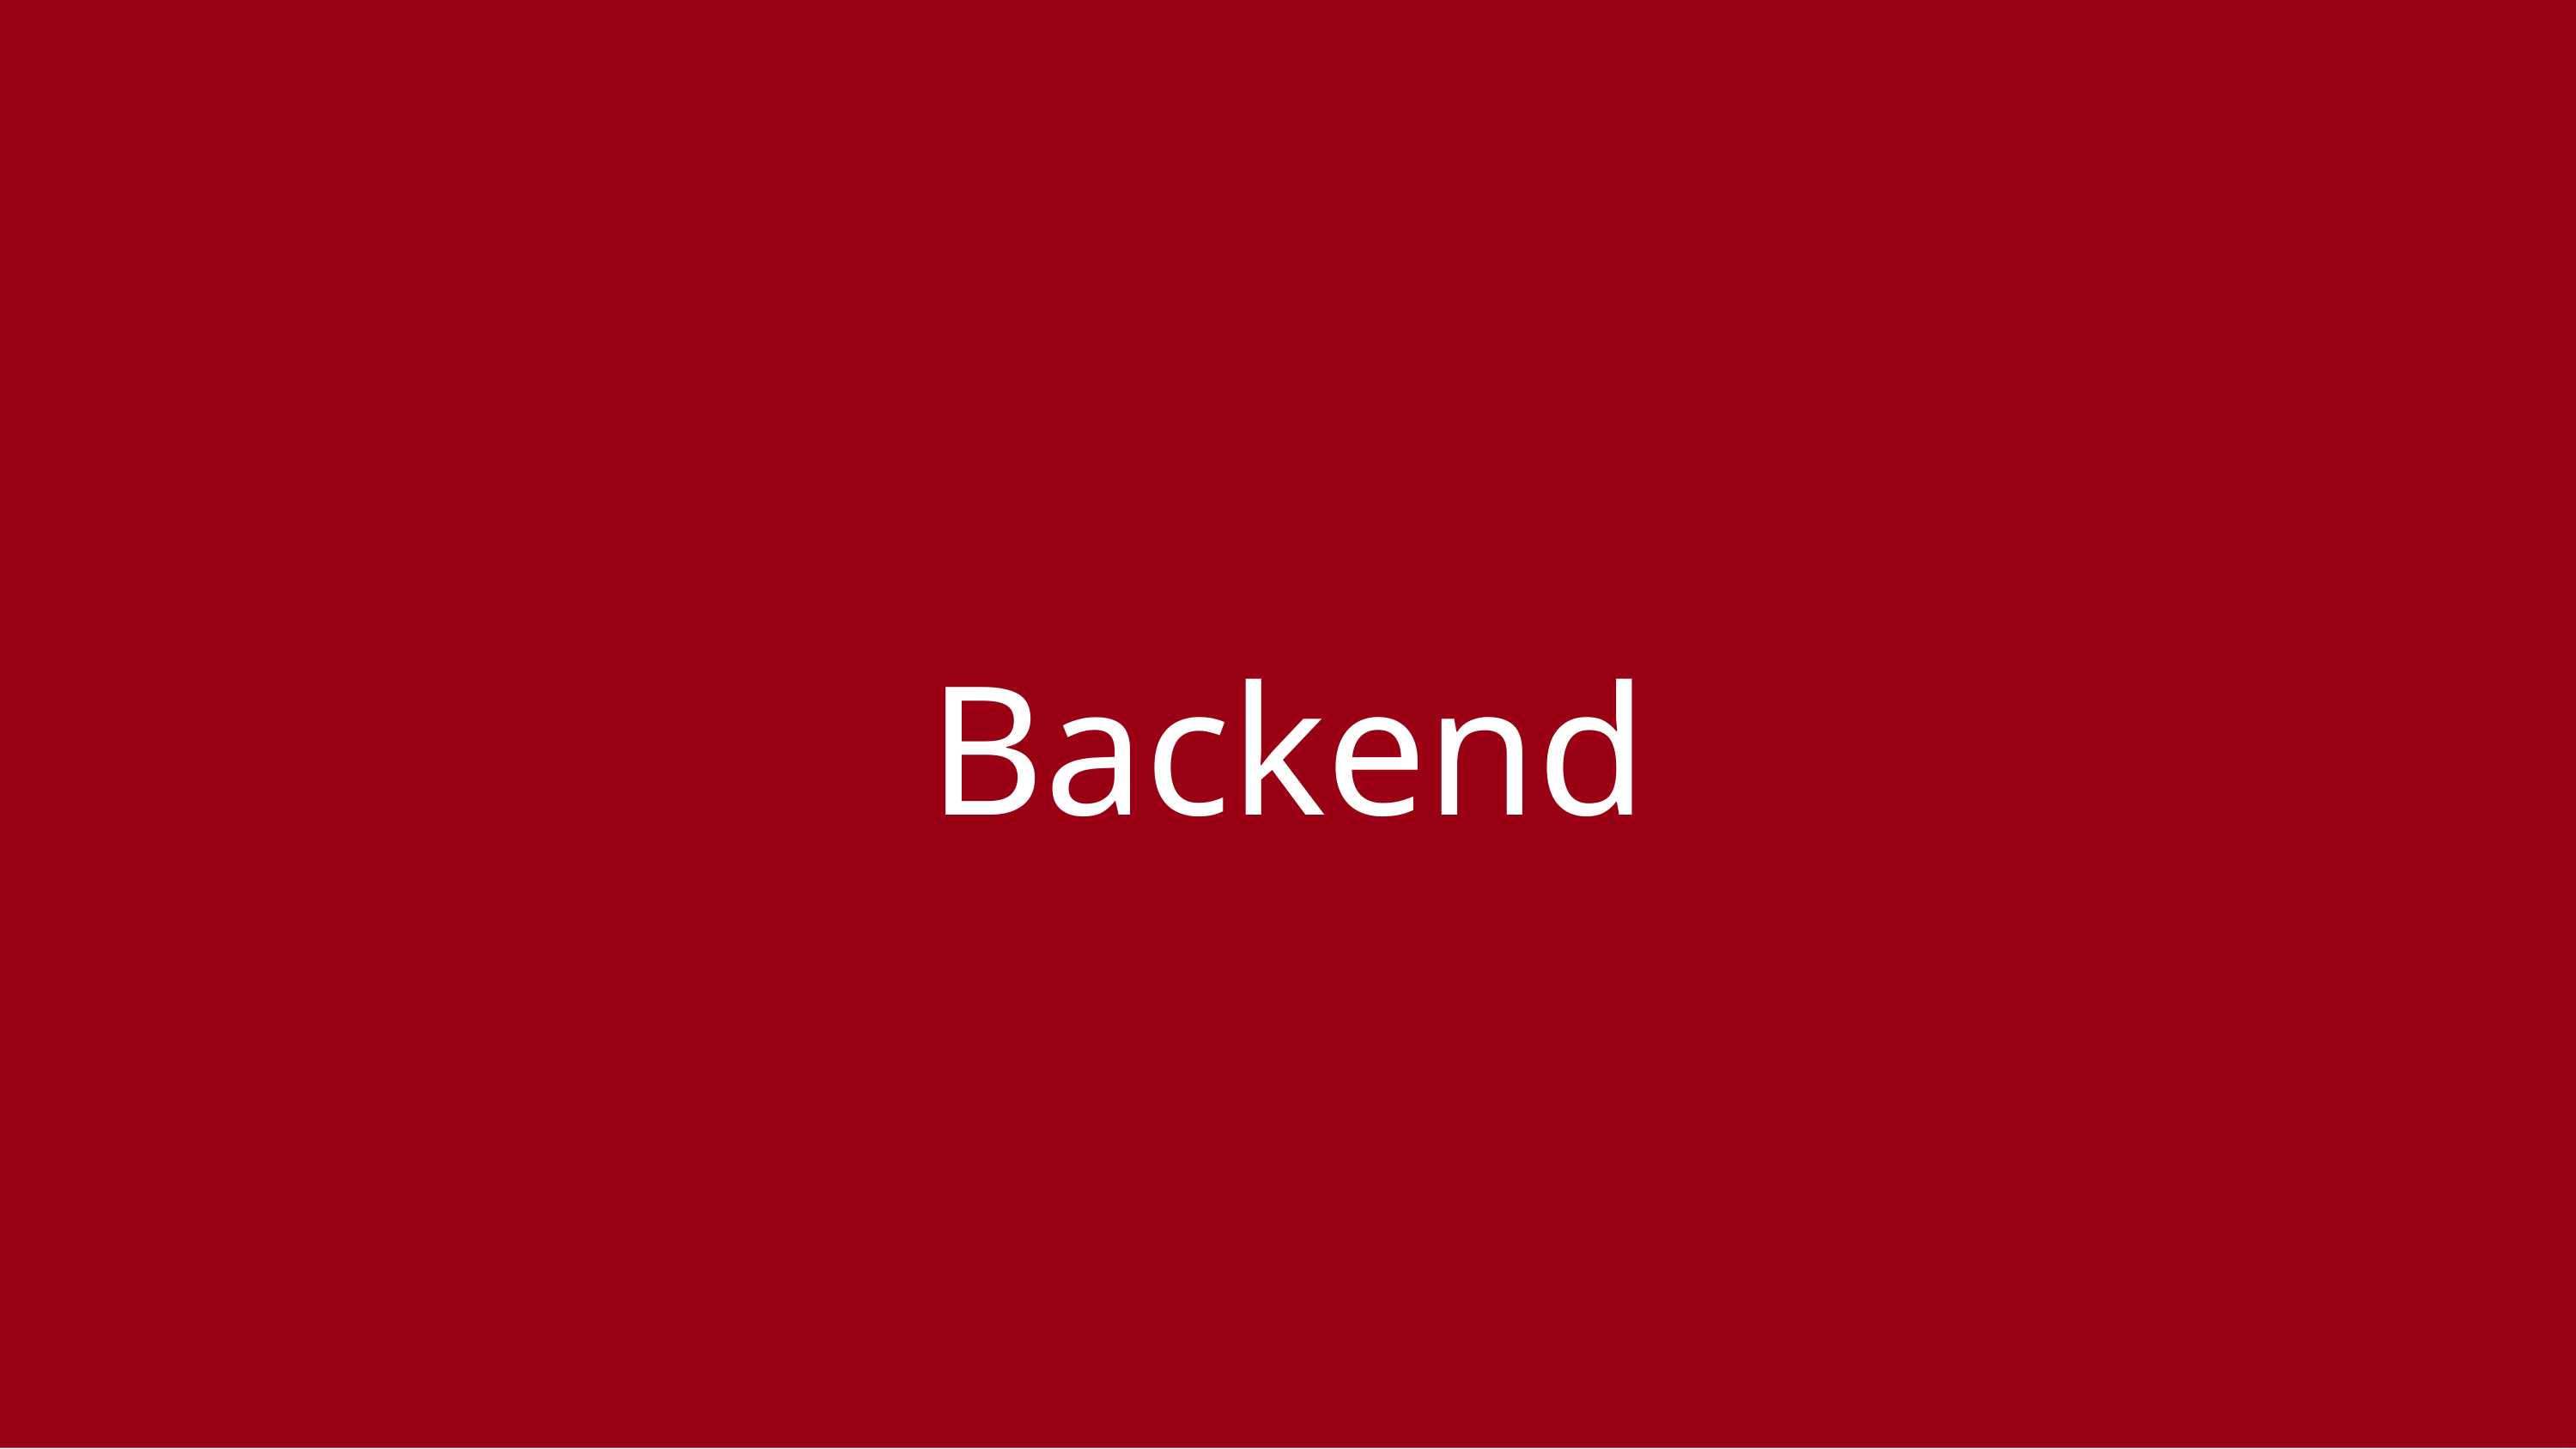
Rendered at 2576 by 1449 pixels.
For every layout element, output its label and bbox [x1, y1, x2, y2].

text_box [0, 0, 2576, 1448]
